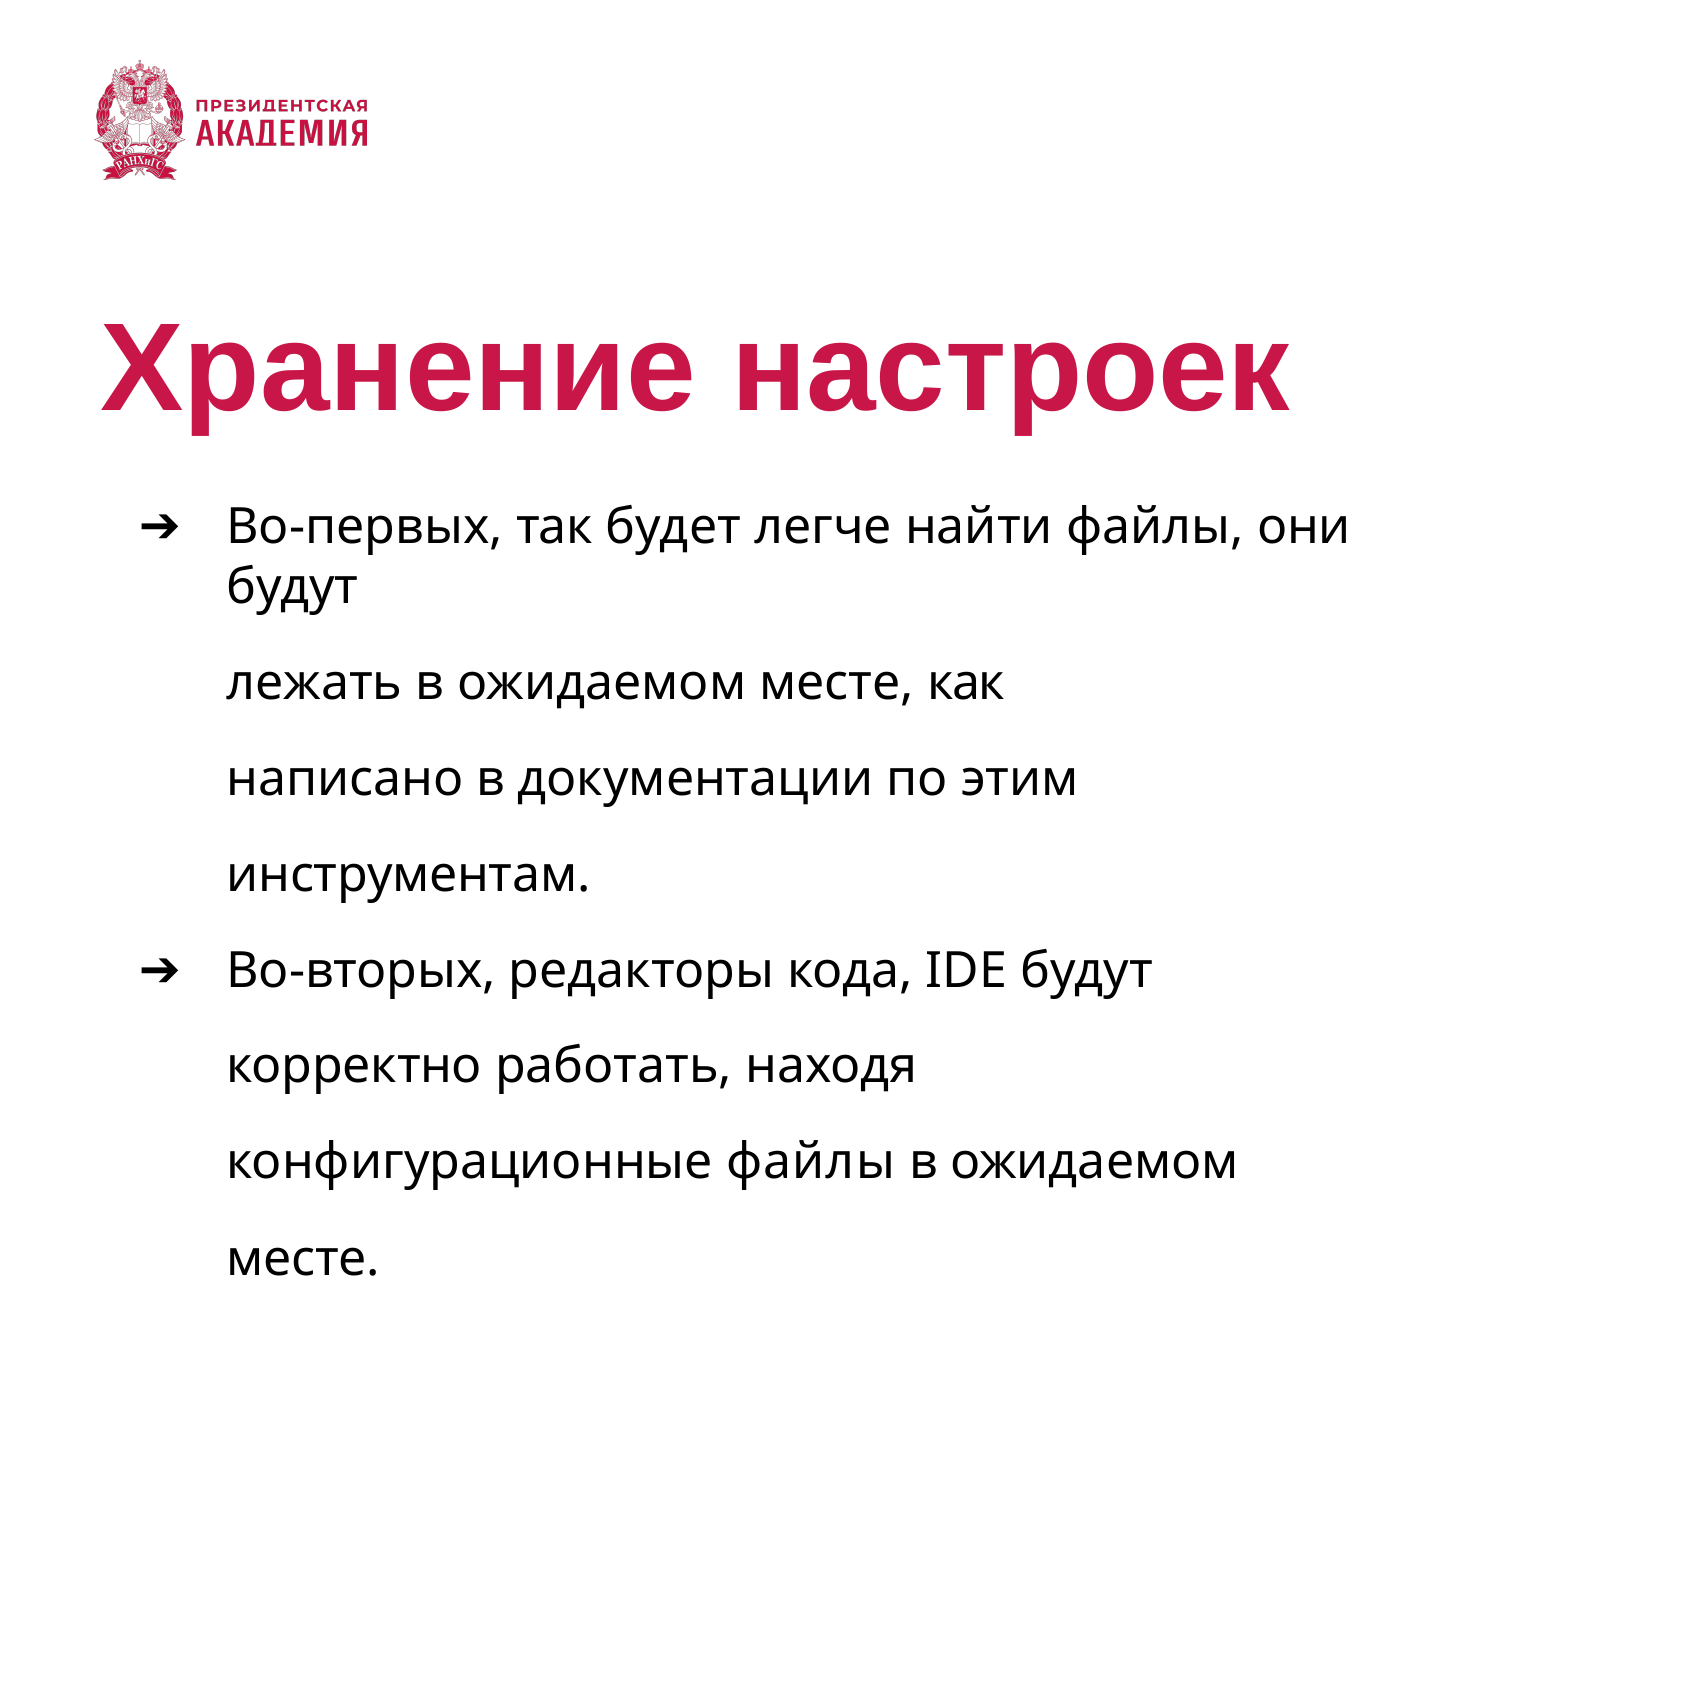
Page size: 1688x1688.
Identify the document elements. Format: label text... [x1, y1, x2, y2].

picture [93, 60, 367, 181]
title Хранение настроек [92, 283, 1596, 567]
text_box Во-первых, так будет легче найти файлы, они будут лежать в ожидаемом месте, как написано в документации по этим инструментам. Во-вторых, редакторы кода, IDE будут корректно работать, находя конфигурационные файлы в ожидаемом месте. [136, 491, 1439, 1285]
